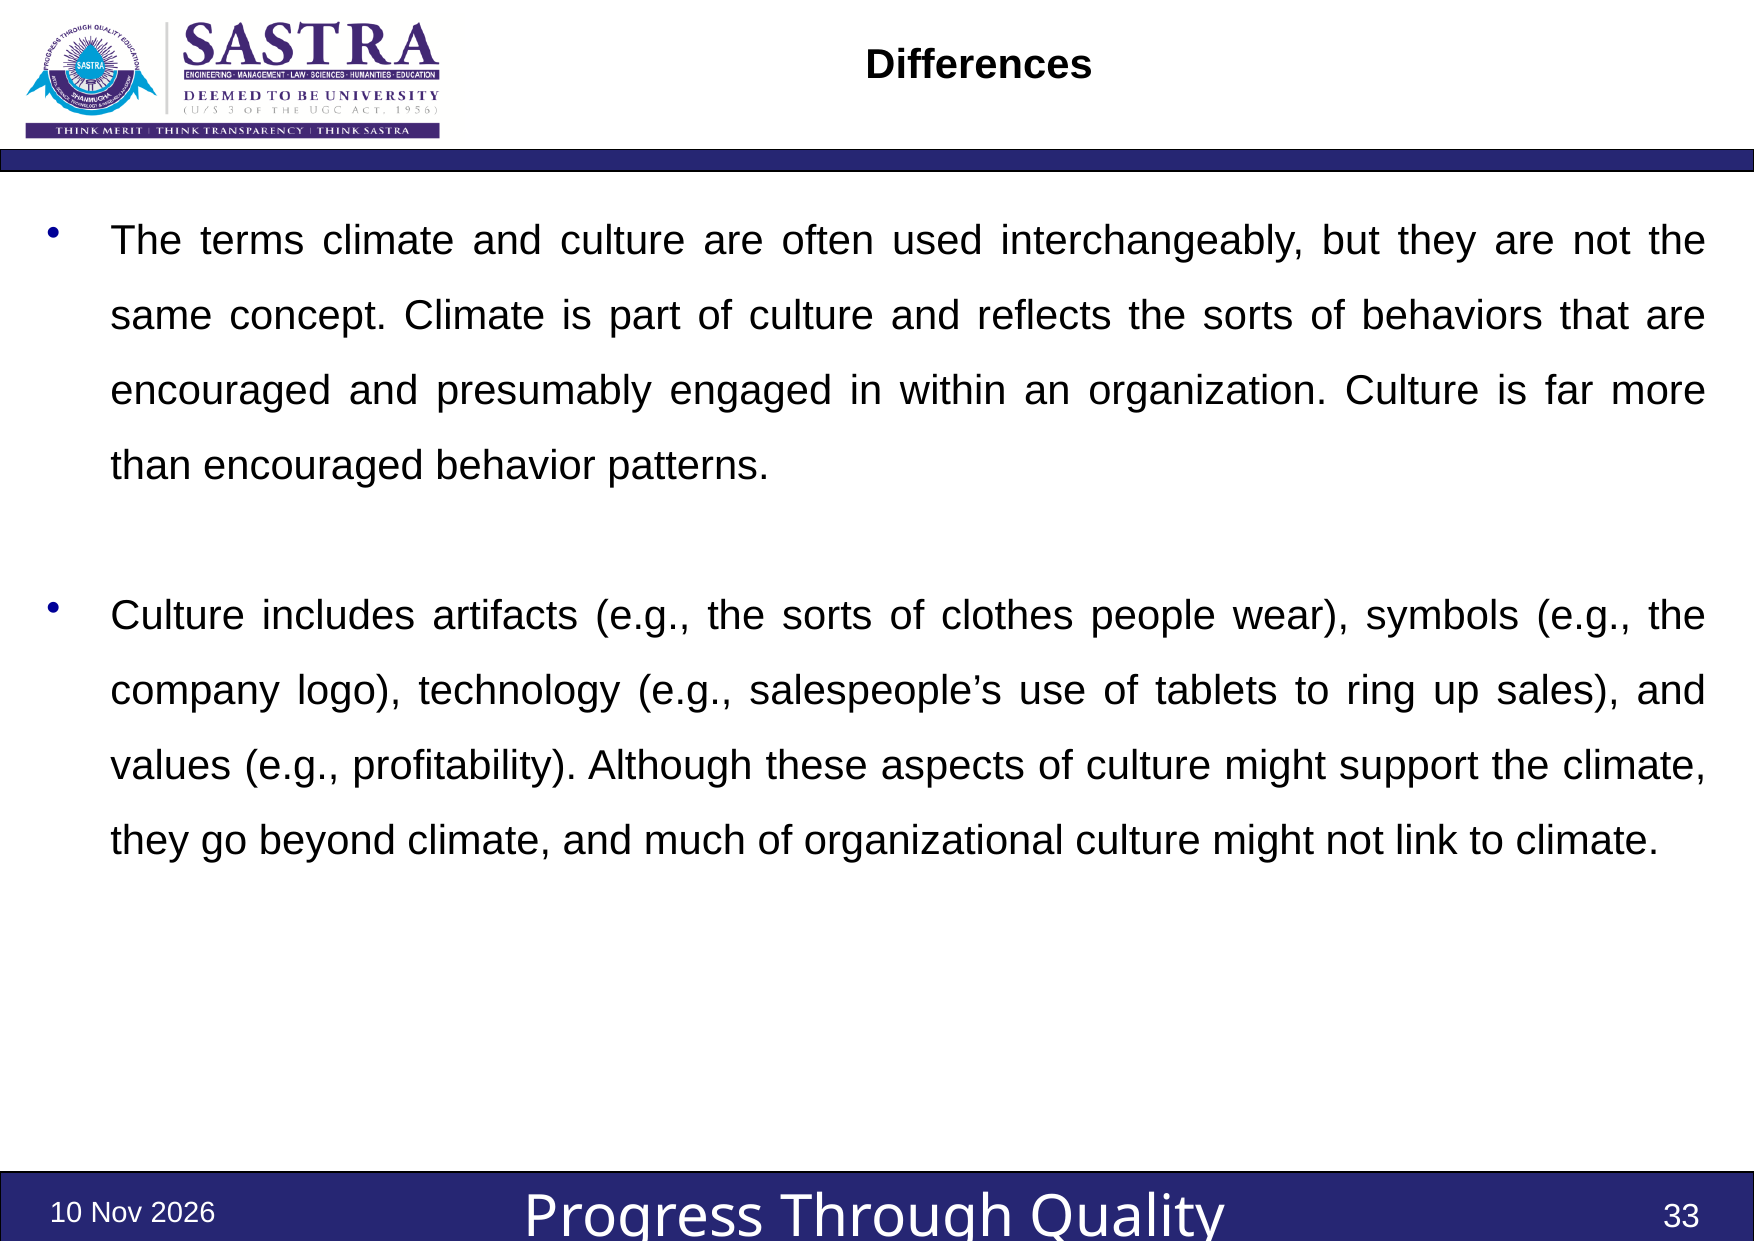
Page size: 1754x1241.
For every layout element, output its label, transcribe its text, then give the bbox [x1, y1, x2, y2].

picture [0, 13, 465, 146]
list The terms climate and culture are often used interchangeably, but they are not the same concept. Climate is part of culture and reflects the sorts of behaviors that are encouraged and presumably engaged in within an organization. Culture is far more than encouraged behavior patterns. Culture includes artifacts (e.g., the sorts of clothes people wear), symbols (e.g., the company logo), technology (e.g., salespeople’s use of tablets to ring up sales), and values (e.g., profitability). Although these aspects of culture might support the climate, they go beyond climate, and much of organizational culture might not link to climate. [29, 179, 1725, 1137]
slide_number 33 [1307, 1184, 1718, 1237]
title Differences [456, 28, 1502, 97]
slide_number 2-Nov-23 [32, 1184, 267, 1236]
